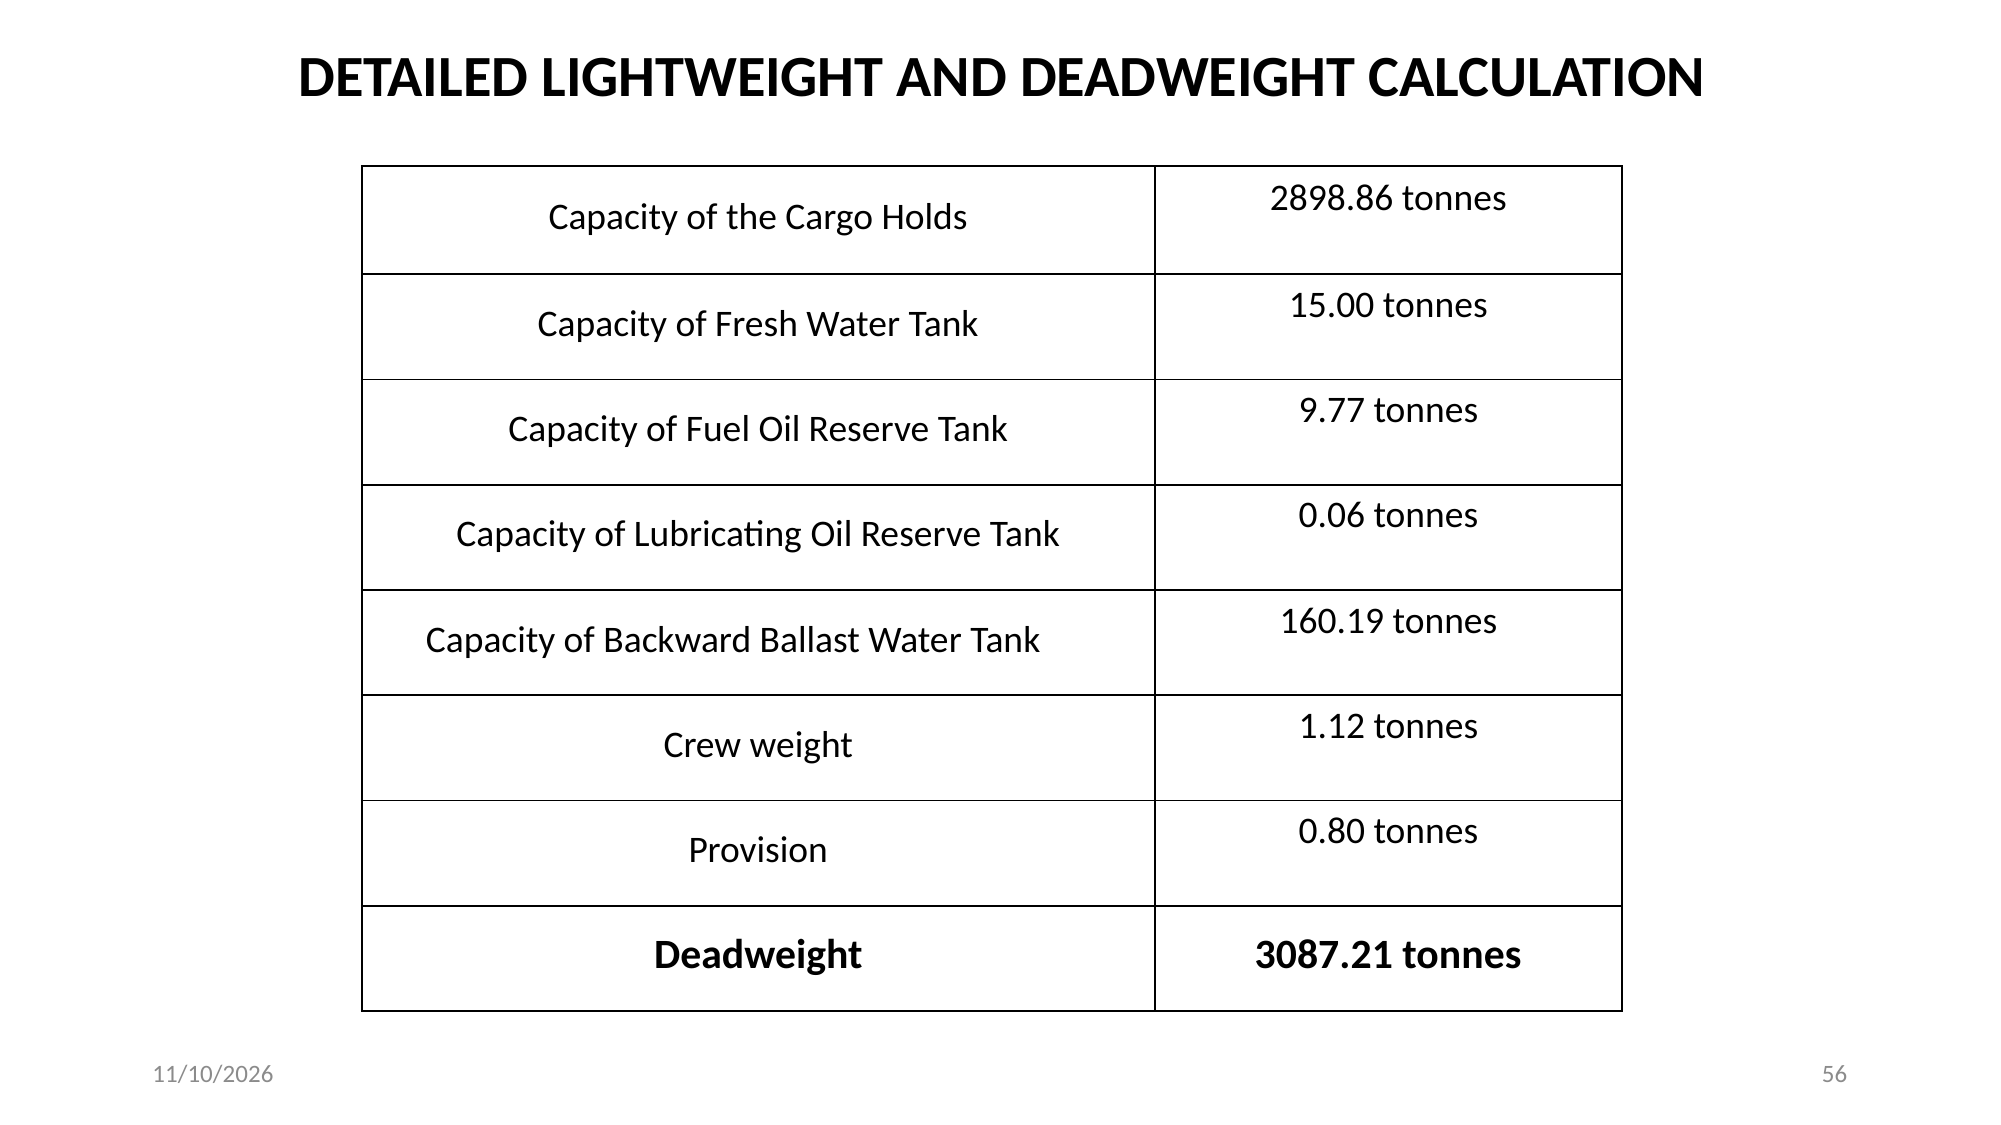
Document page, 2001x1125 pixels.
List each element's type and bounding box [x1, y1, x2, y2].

text_box [283, 30, 1887, 115]
table_cell [363, 696, 1154, 800]
table_cell [1156, 380, 1621, 484]
table_cell [363, 591, 1154, 694]
table_cell [363, 801, 1154, 905]
table_cell [363, 486, 1154, 589]
table_cell [1156, 591, 1621, 694]
table_cell [1156, 486, 1621, 589]
table_cell [1156, 696, 1621, 800]
table_header [1156, 167, 1621, 273]
slide_number [137, 1042, 588, 1103]
table_header [363, 167, 1154, 273]
table_cell [1156, 801, 1621, 905]
table_cell [363, 275, 1154, 379]
slide_number [1412, 1042, 1863, 1103]
table_cell [1156, 907, 1621, 1010]
table_cell [363, 907, 1154, 1010]
table_cell [1156, 275, 1621, 379]
table_cell [363, 380, 1154, 484]
